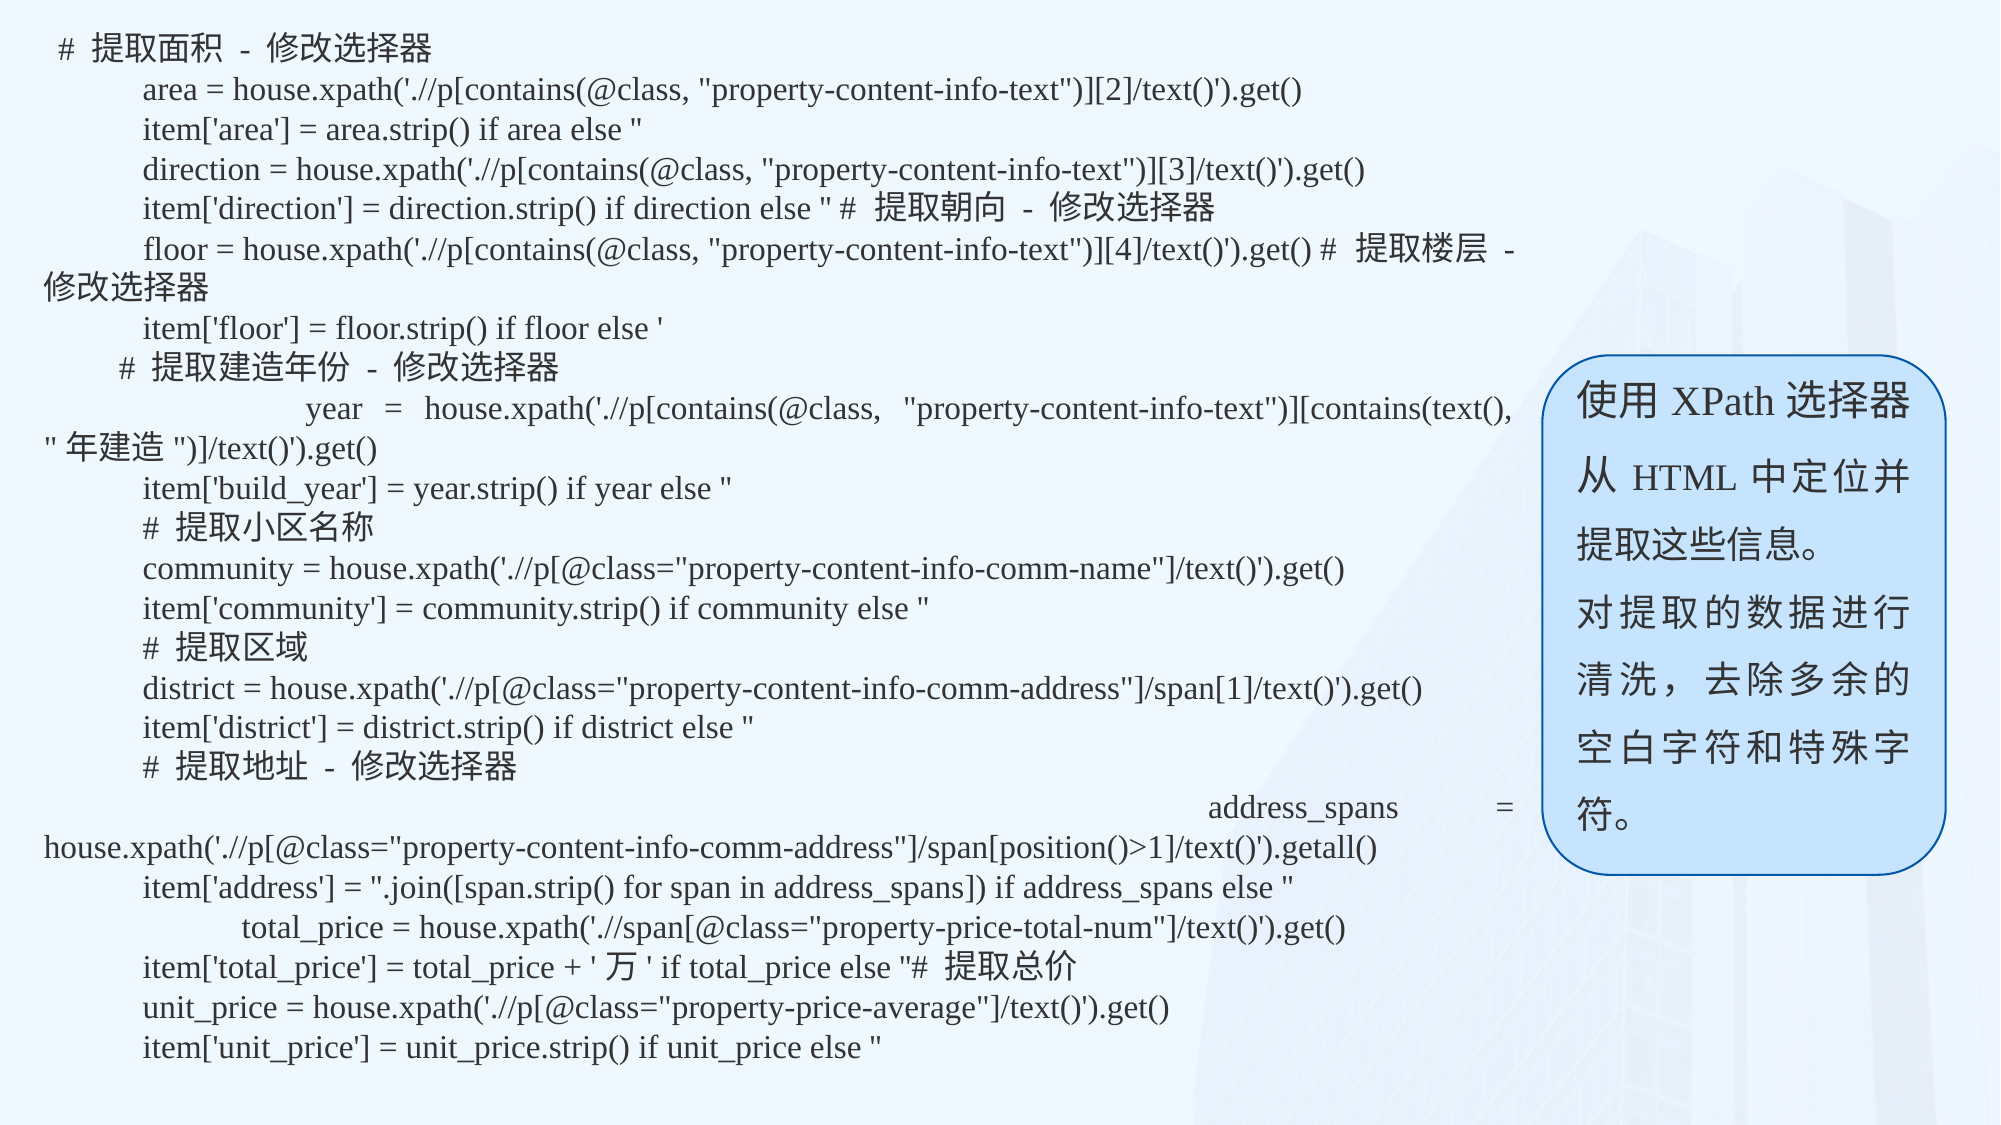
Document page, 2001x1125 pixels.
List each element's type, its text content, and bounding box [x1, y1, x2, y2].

text_box # 提取面积 - 修改选择器 area = house.xpath('.//p[contains(@class, "property-content-info-text")][2]/text()').get() item['area'] = area.strip() if area else '' direction = house.xpath('.//p[contains(@class, "property-content-info-text")][3]/text()').get() item['direction'] = direction.strip() if direction else '' # 提取朝向 - 修改选择器 floor = house.xpath('.//p[contains(@class, "property-content-info-text")][4]/text()').get() # 提取楼层 - 修改选择器 item['floor'] = floor.strip() if floor else ' # 提取建造年份 - 修改选择器 year = house.xpath('.//p[contains(@class, "property-content-info-text")][contains(text(), "年建造")]/text()').get() item['build_year'] = year.strip() if year else '' # 提取小区名称 community = house.xpath('.//p[@class="property-content-info-comm-name"]/text()').get() item['community'] = community.strip() if community else '' # 提取区域 district = house.xpath('.//p[@class="property-content-info-comm-address"]/span[1]/text()').get() item['district'] = district.strip() if district else '' # 提取地址 - 修改选择器 address_spans = house.xpath('.//p[@class="property-content-info-comm-address"]/span[position()>1]/text()').getall() item['address'] = ''.join([span.strip() for span in address_spans]) if address_spans else '' total_price = house.xpath('.//span[@class="property-price-total-num"]/text()').get() item['total_price'] = total_price + '万' if total_price else ''# 提取总价 unit_price = house.xpath('.//p[@class="property-price-average"]/text()').get() item['unit_price'] = unit_price.strip() if unit_price else '' [28, 19, 1530, 1052]
text_box 使用XPath选择器从HTML中定位并提取这些信息。 对提取的数据进行清洗，去除多余的空白字符和特殊字符。 [1541, 354, 1947, 876]
